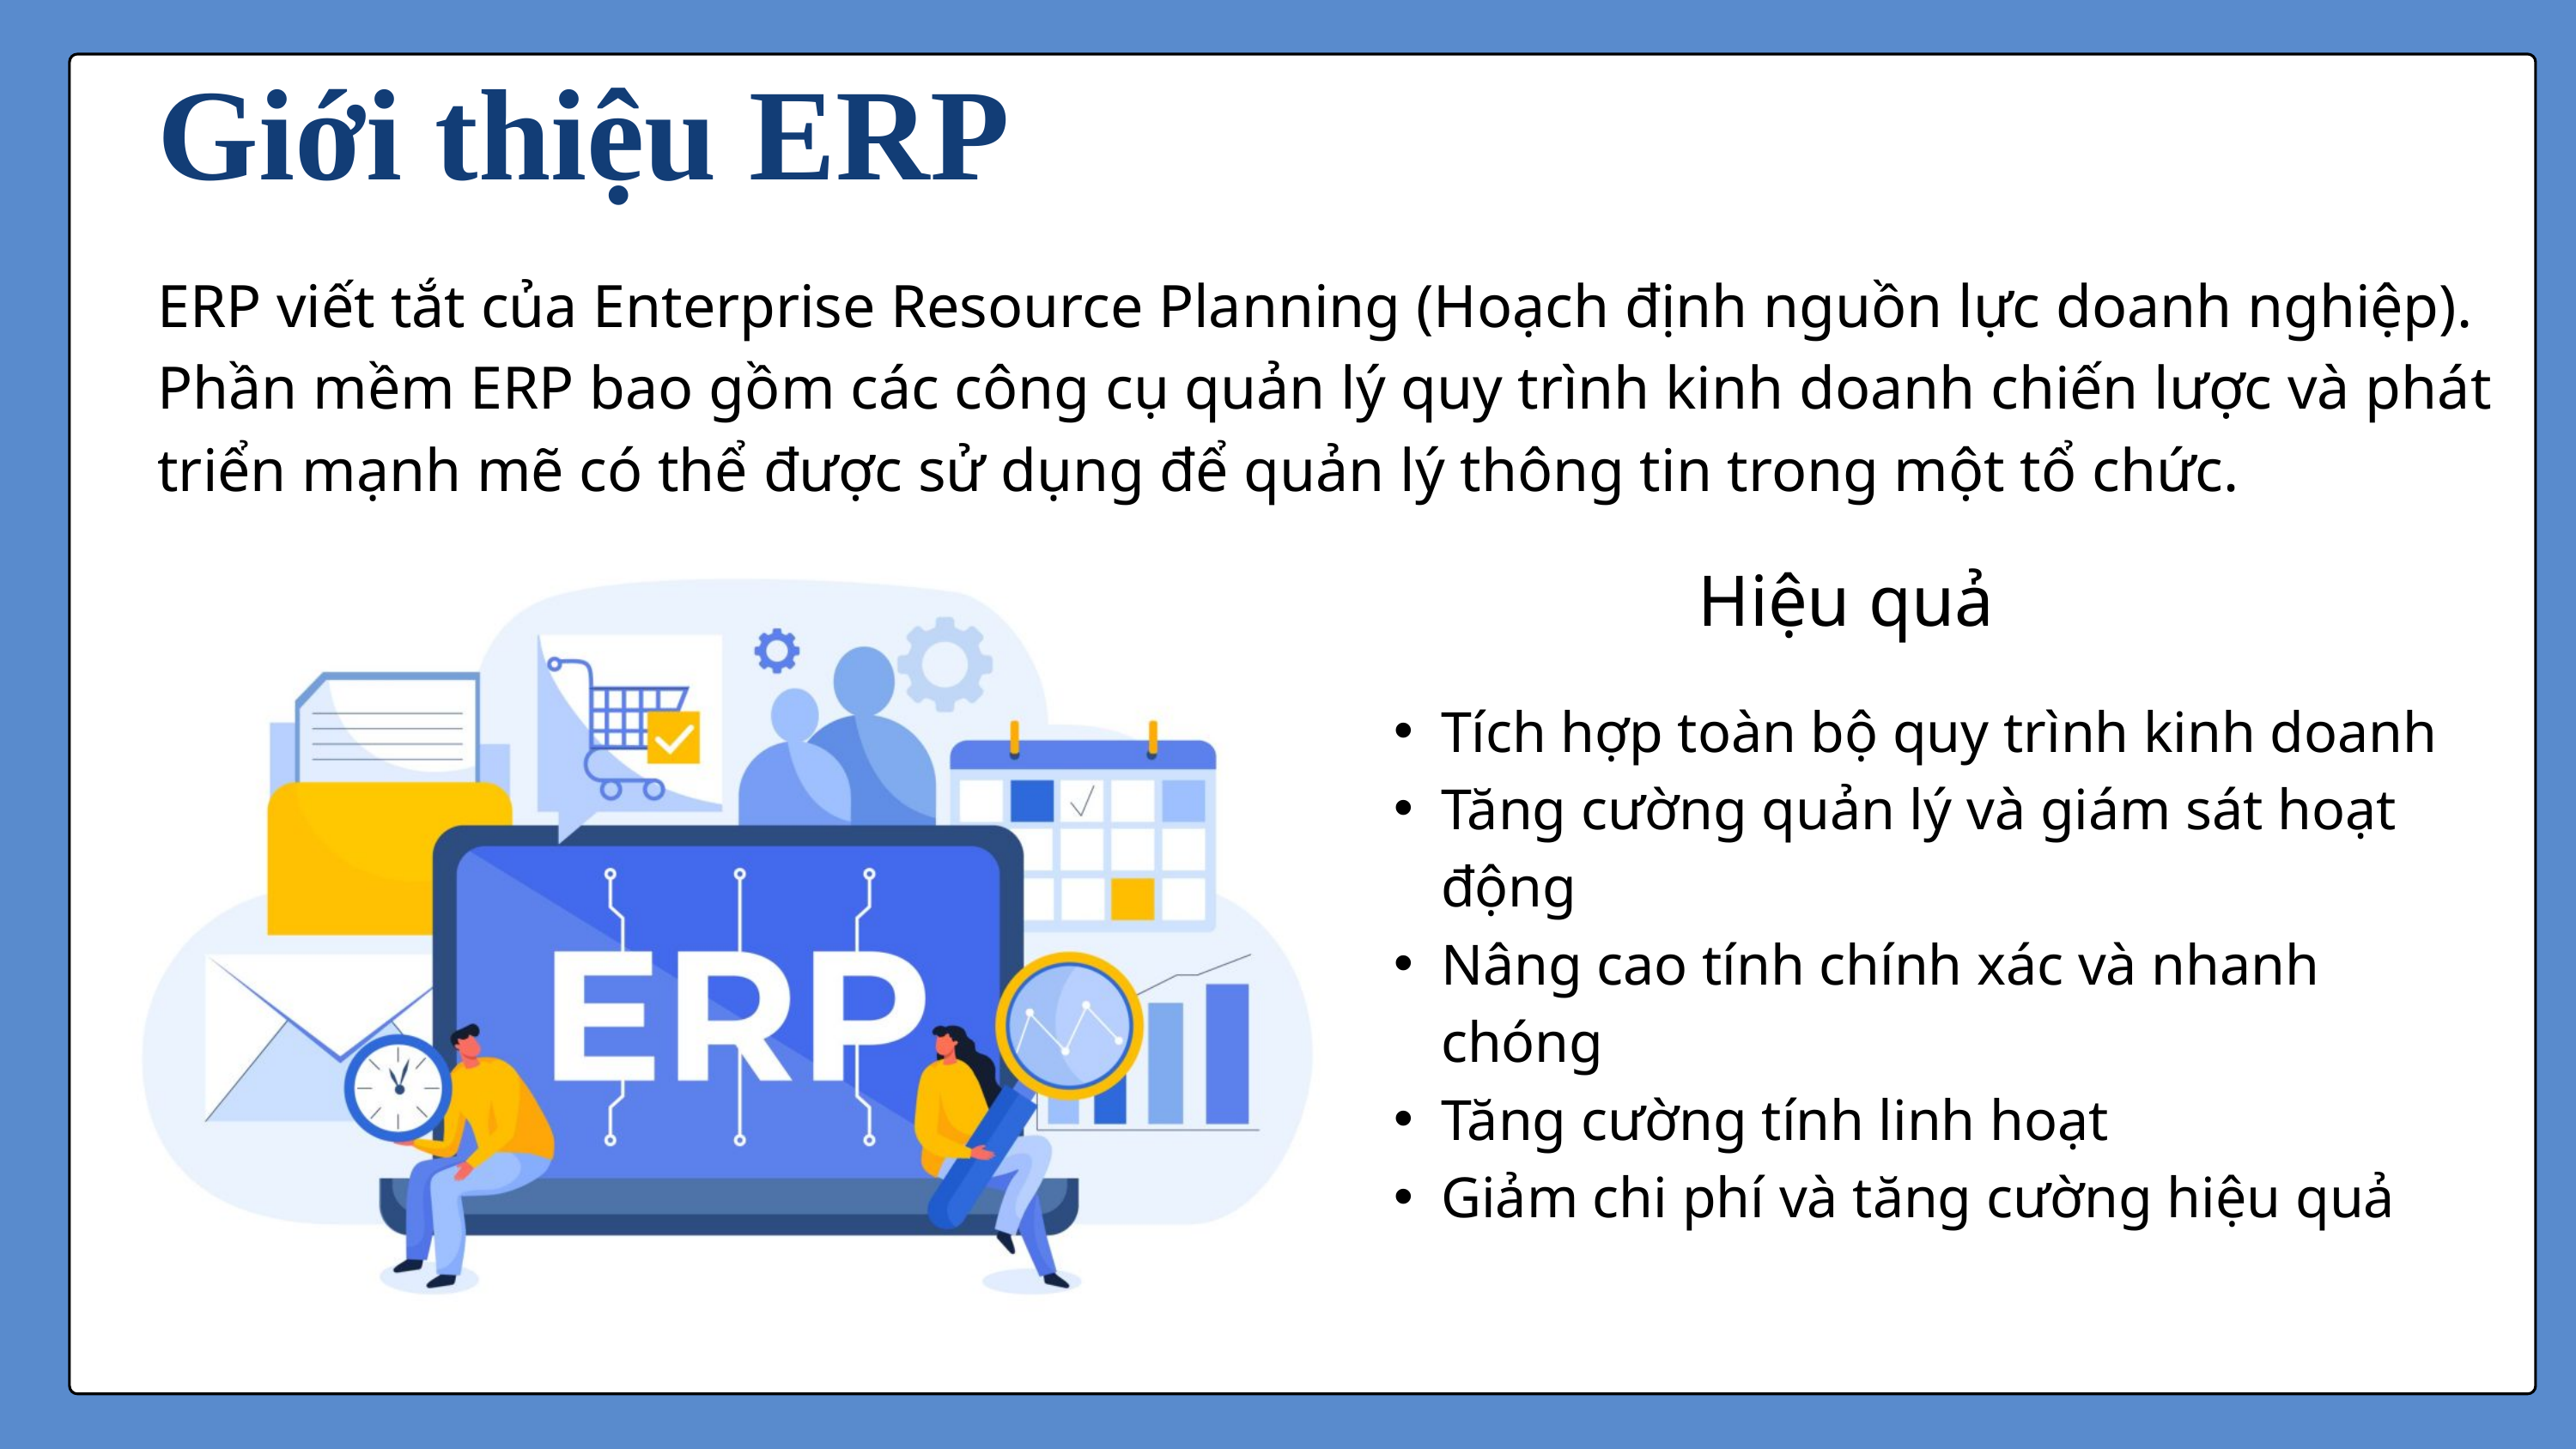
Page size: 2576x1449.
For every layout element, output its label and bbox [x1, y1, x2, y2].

text_box [69, 53, 2537, 1394]
